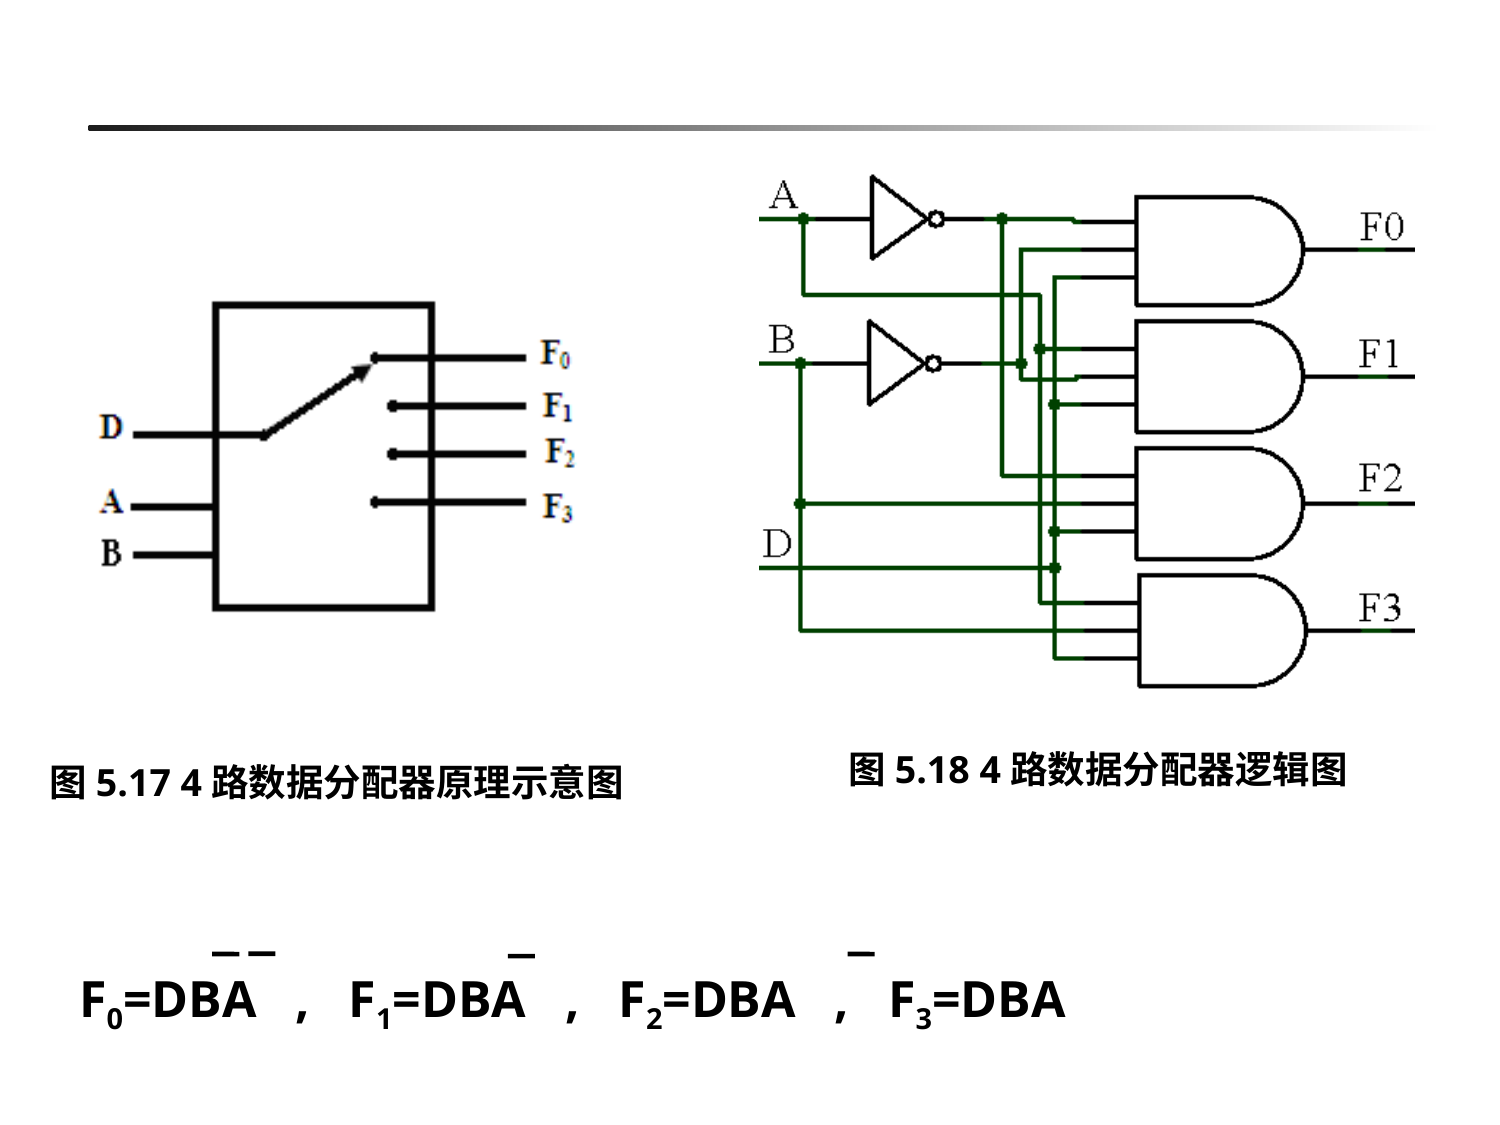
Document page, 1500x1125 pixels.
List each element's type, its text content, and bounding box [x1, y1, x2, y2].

text_box 图5.17 4路数据分配器原理示意图 [34, 751, 648, 812]
text_box 图5.18 4路数据分配器逻辑图 [833, 738, 1371, 799]
text_box F0=DBA , F1=DBA , F2=DBA , F3=DBA [64, 946, 1475, 1043]
picture [759, 166, 1415, 693]
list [80, 283, 582, 617]
